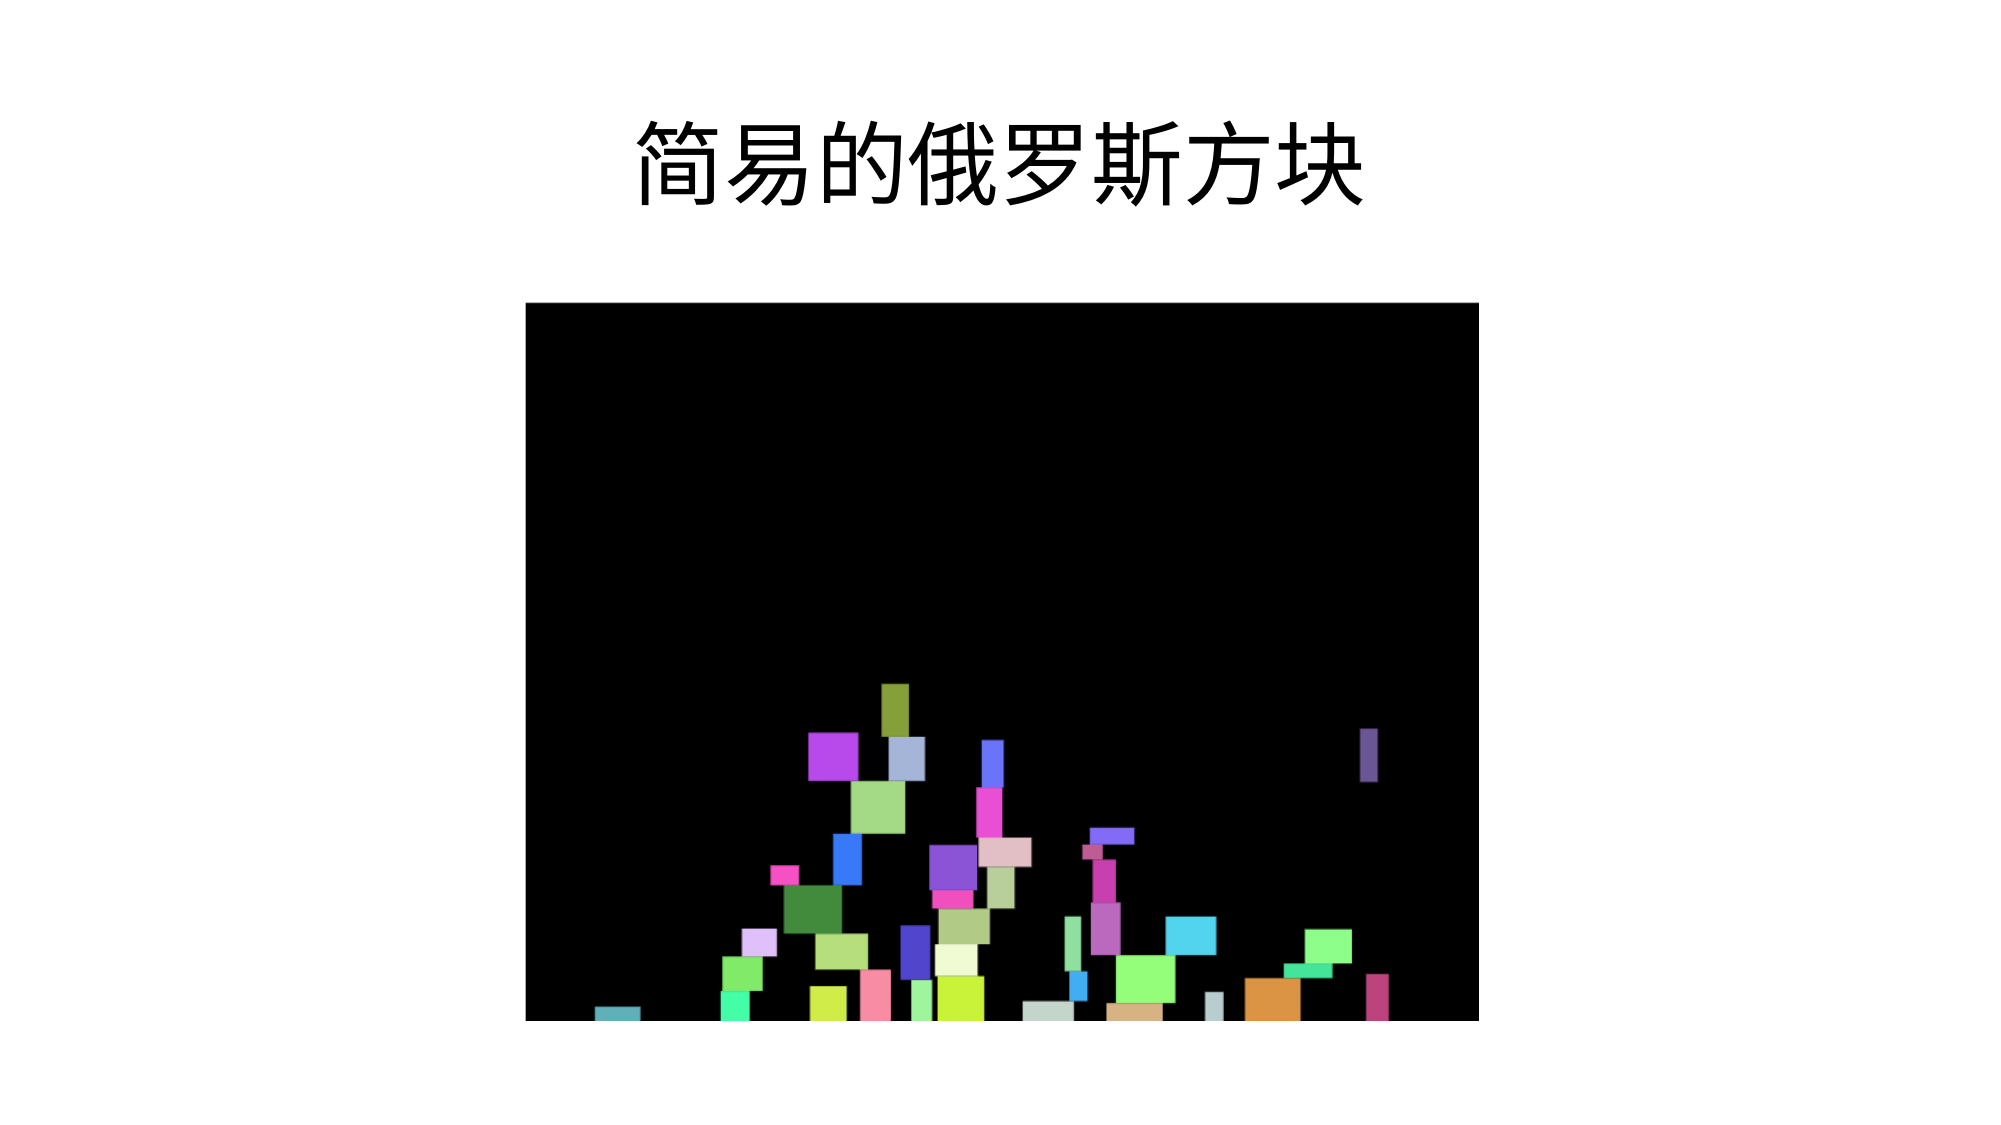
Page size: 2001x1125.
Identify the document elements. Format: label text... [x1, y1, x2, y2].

picture [521, 302, 1479, 1022]
title 简易的俄罗斯方块 [137, 59, 1863, 278]
